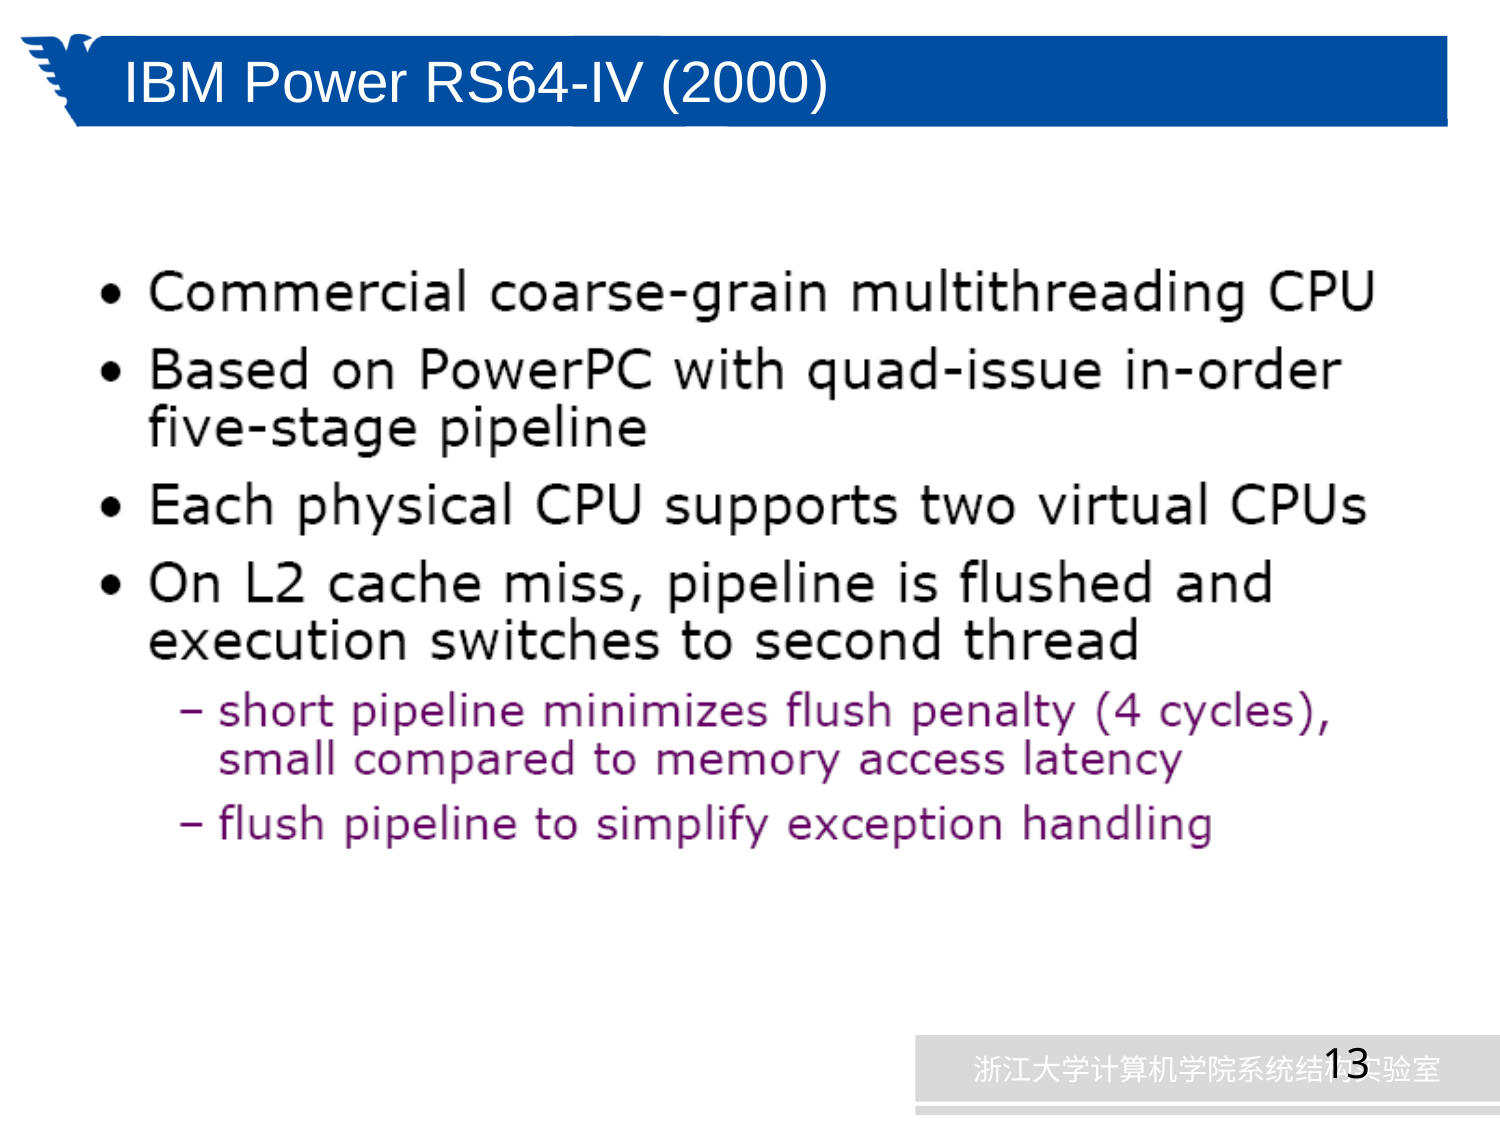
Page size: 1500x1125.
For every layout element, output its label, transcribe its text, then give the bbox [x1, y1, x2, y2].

title IBM Power RS64-IV (2000) [108, 38, 1406, 121]
picture [5, 19, 148, 127]
picture [76, 243, 1424, 913]
